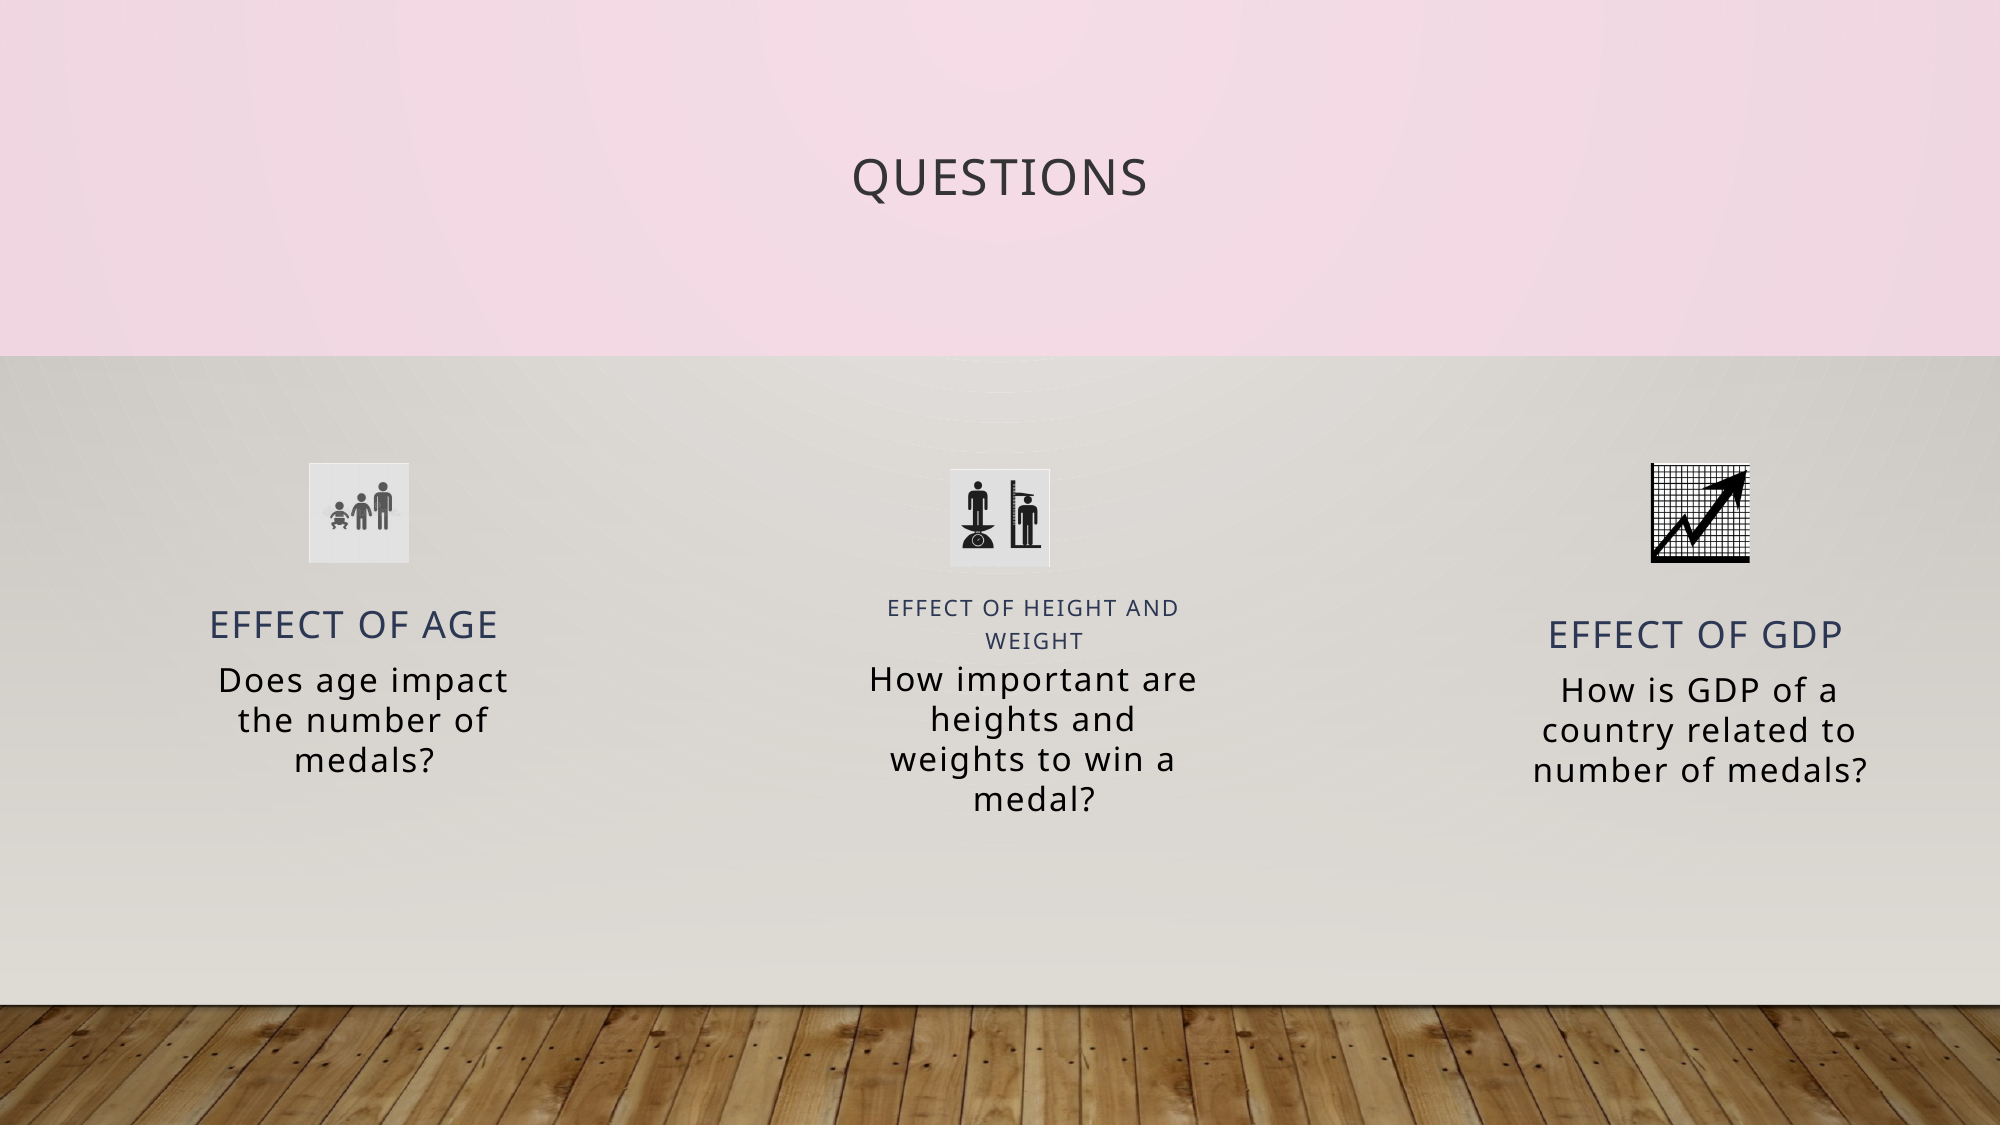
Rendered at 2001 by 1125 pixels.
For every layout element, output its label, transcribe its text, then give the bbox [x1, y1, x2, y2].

title Questions [137, 98, 1863, 262]
list How important are heights and weights to win a medal? [841, 650, 1227, 931]
picture [1650, 463, 1750, 564]
list How is GDP of a country related to number of medals? [1507, 662, 1894, 942]
picture [950, 469, 1050, 568]
list Does age impact the number of medals? [171, 652, 557, 932]
picture [0, 1005, 2000, 1125]
list Effect of height and weight [841, 580, 1227, 650]
list Effect of age [166, 572, 553, 654]
list EFFECT OF GDP [1502, 583, 1889, 664]
picture [309, 463, 409, 564]
